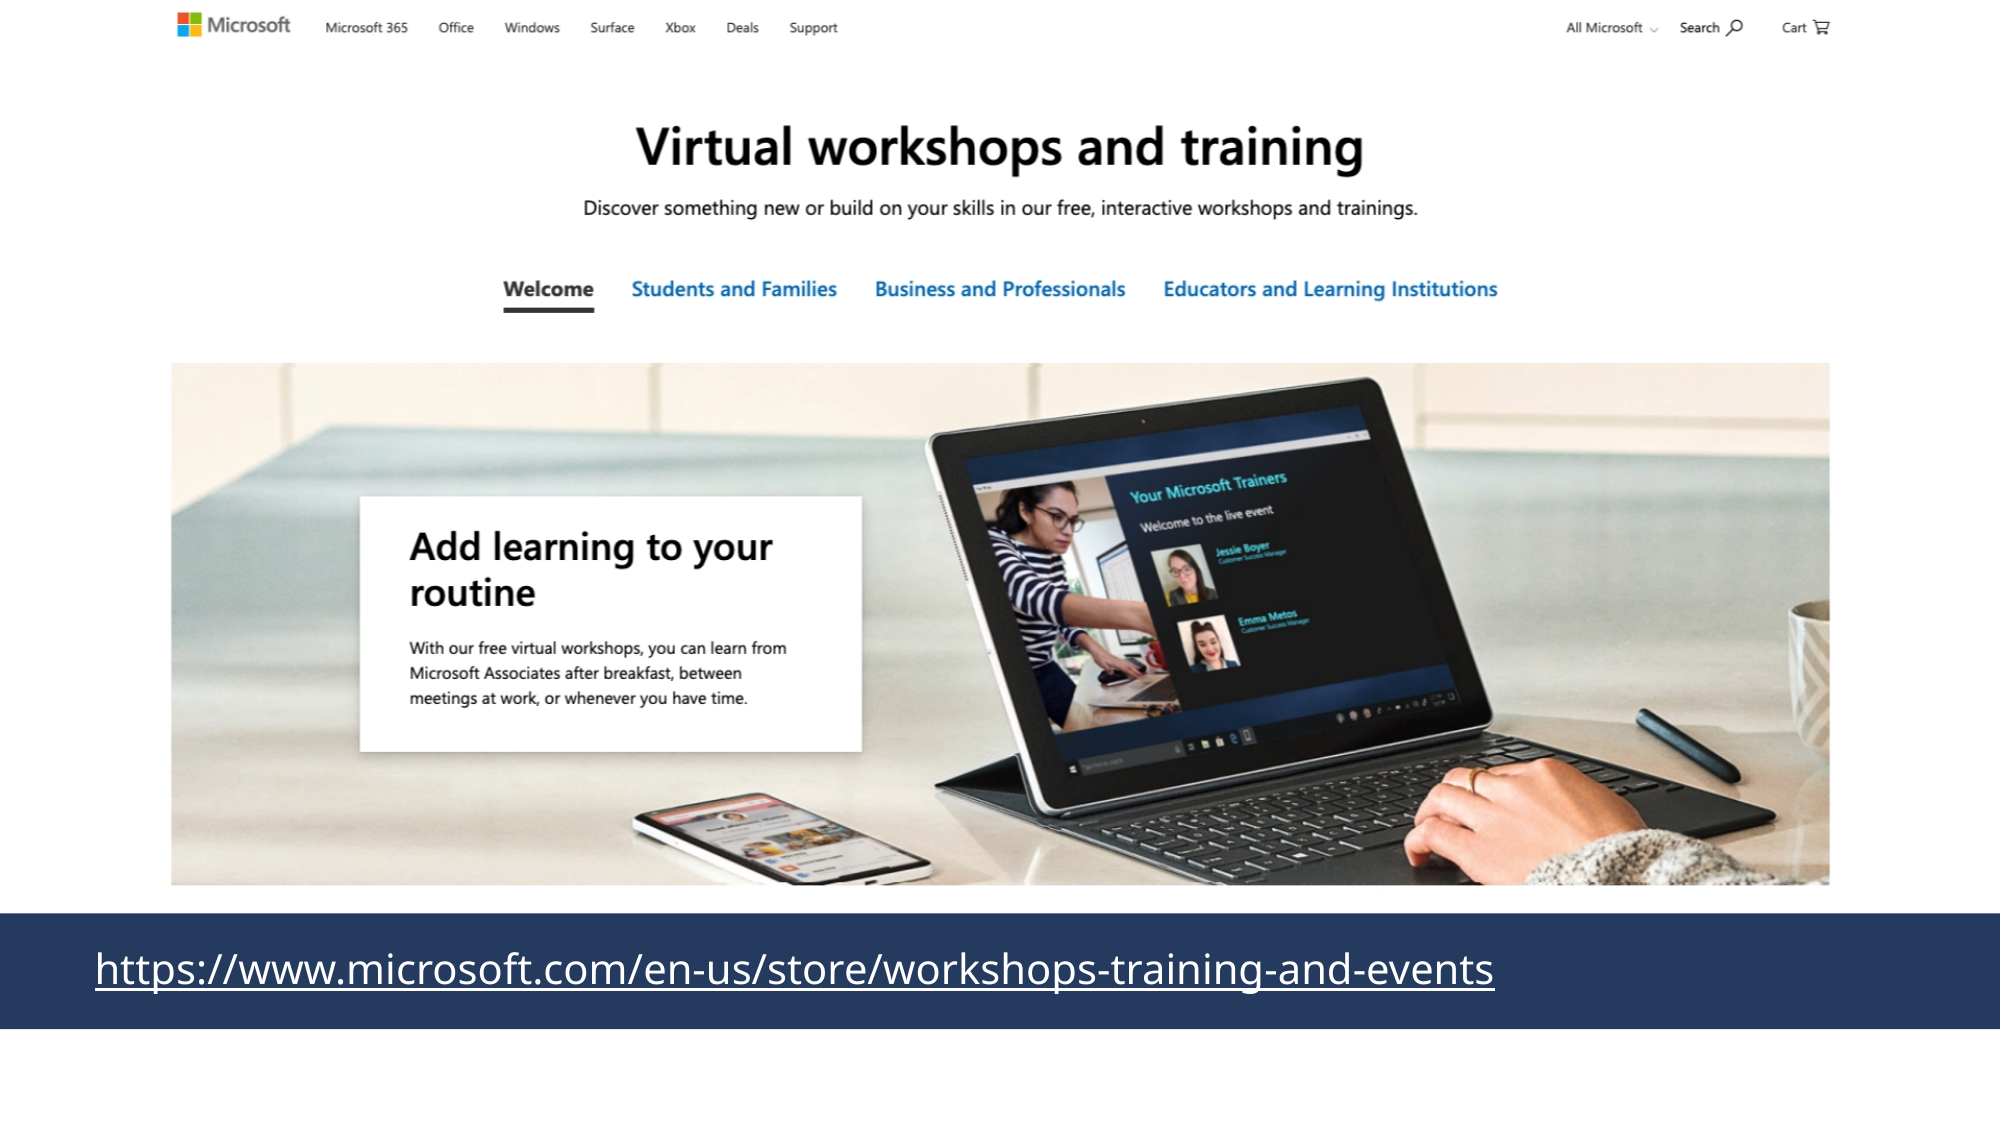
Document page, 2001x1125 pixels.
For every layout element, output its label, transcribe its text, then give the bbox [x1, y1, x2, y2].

picture [0, 0, 2000, 950]
text_box https://www.microsoft.com/en-us/store/workshops-training-and-events [0, 950, 2000, 1030]
